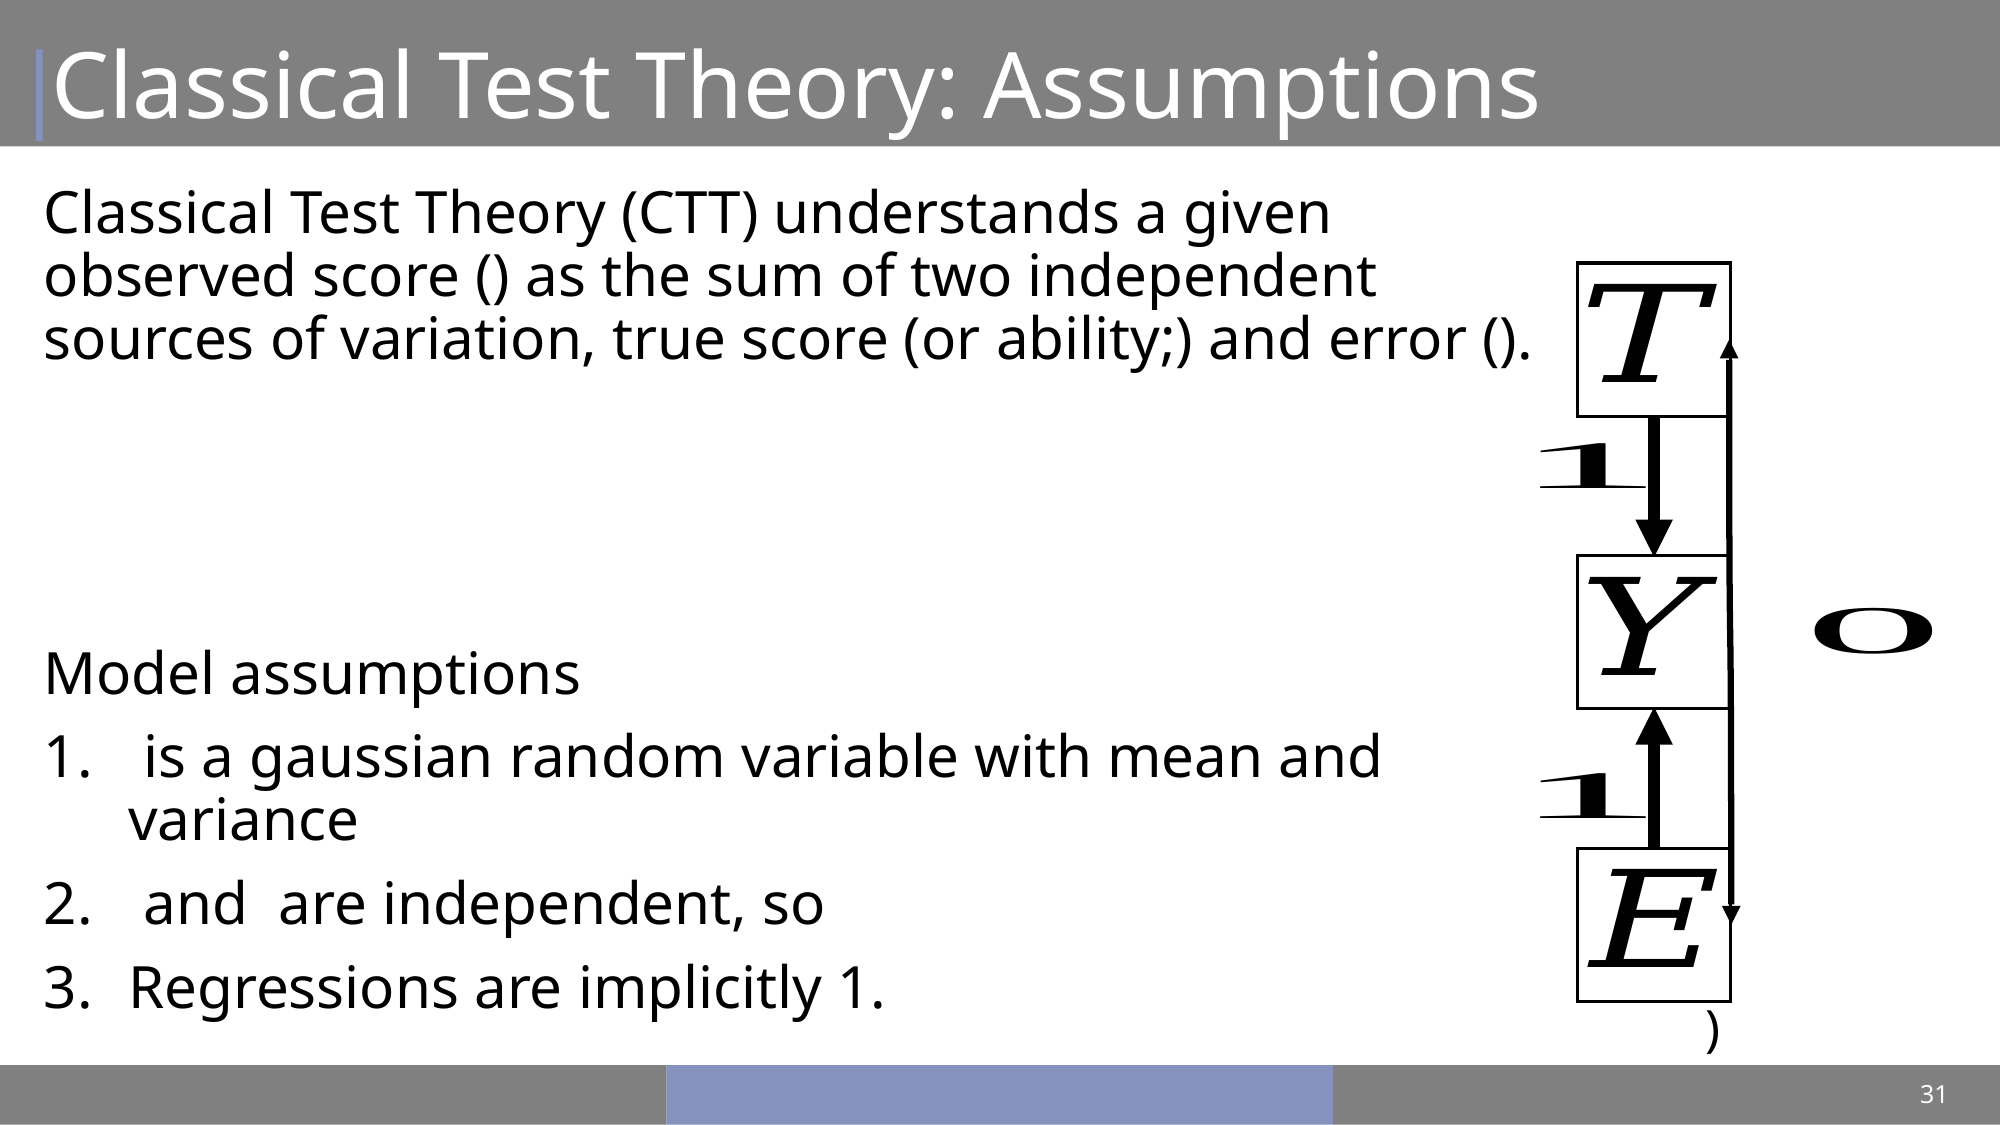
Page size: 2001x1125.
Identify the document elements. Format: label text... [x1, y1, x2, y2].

title Classical Test Theory: Assumptions [36, 30, 2000, 147]
slide_number 31 [1513, 1065, 1964, 1125]
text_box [1728, 339, 1732, 926]
